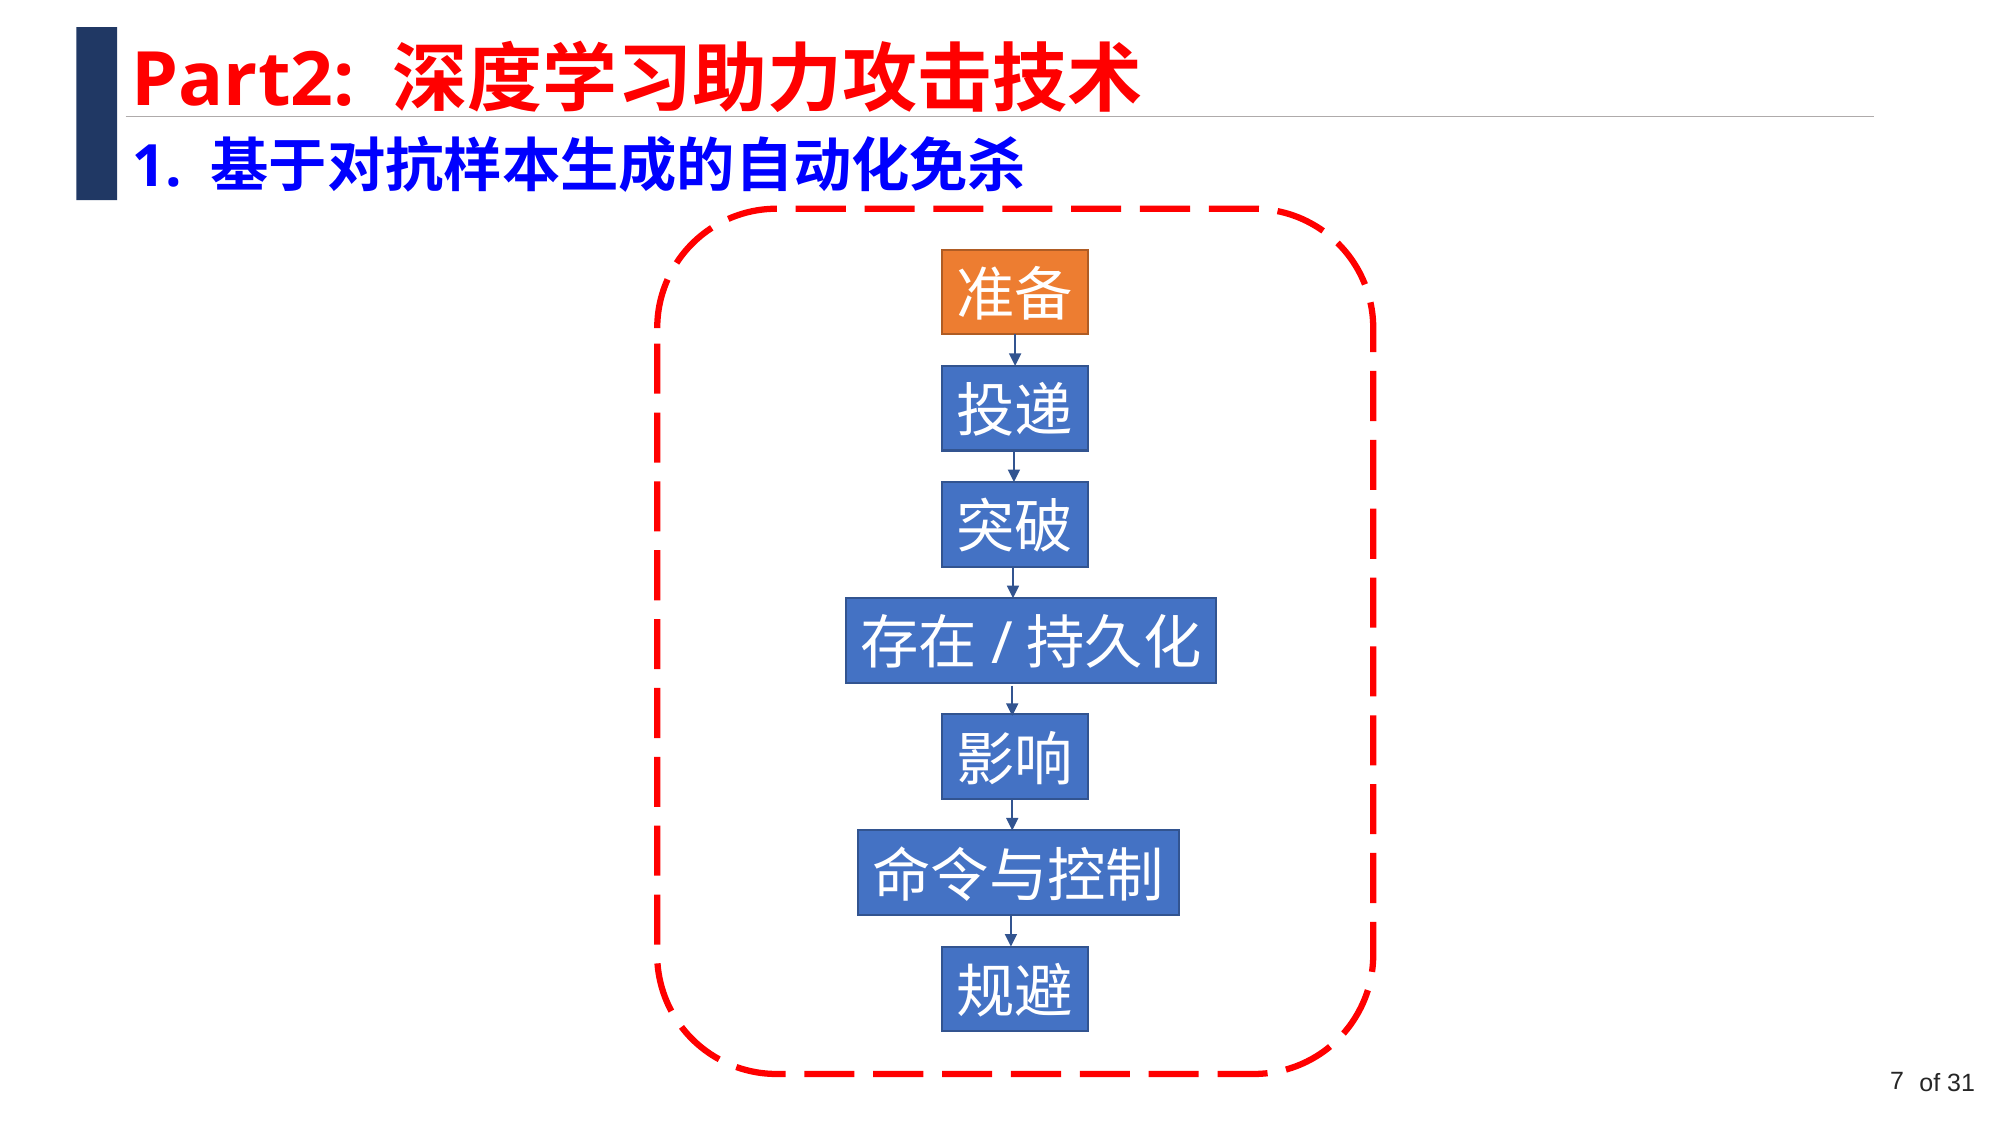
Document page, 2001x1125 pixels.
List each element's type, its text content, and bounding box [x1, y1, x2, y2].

text_box [656, 207, 1375, 1076]
list Part2: 深度学习助力攻击技术 [117, 51, 1184, 101]
list 1. 基于对抗样本生成的自动化免杀 [117, 128, 1910, 199]
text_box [856, 249, 1207, 1033]
slide_number 7 [1865, 1057, 1929, 1103]
